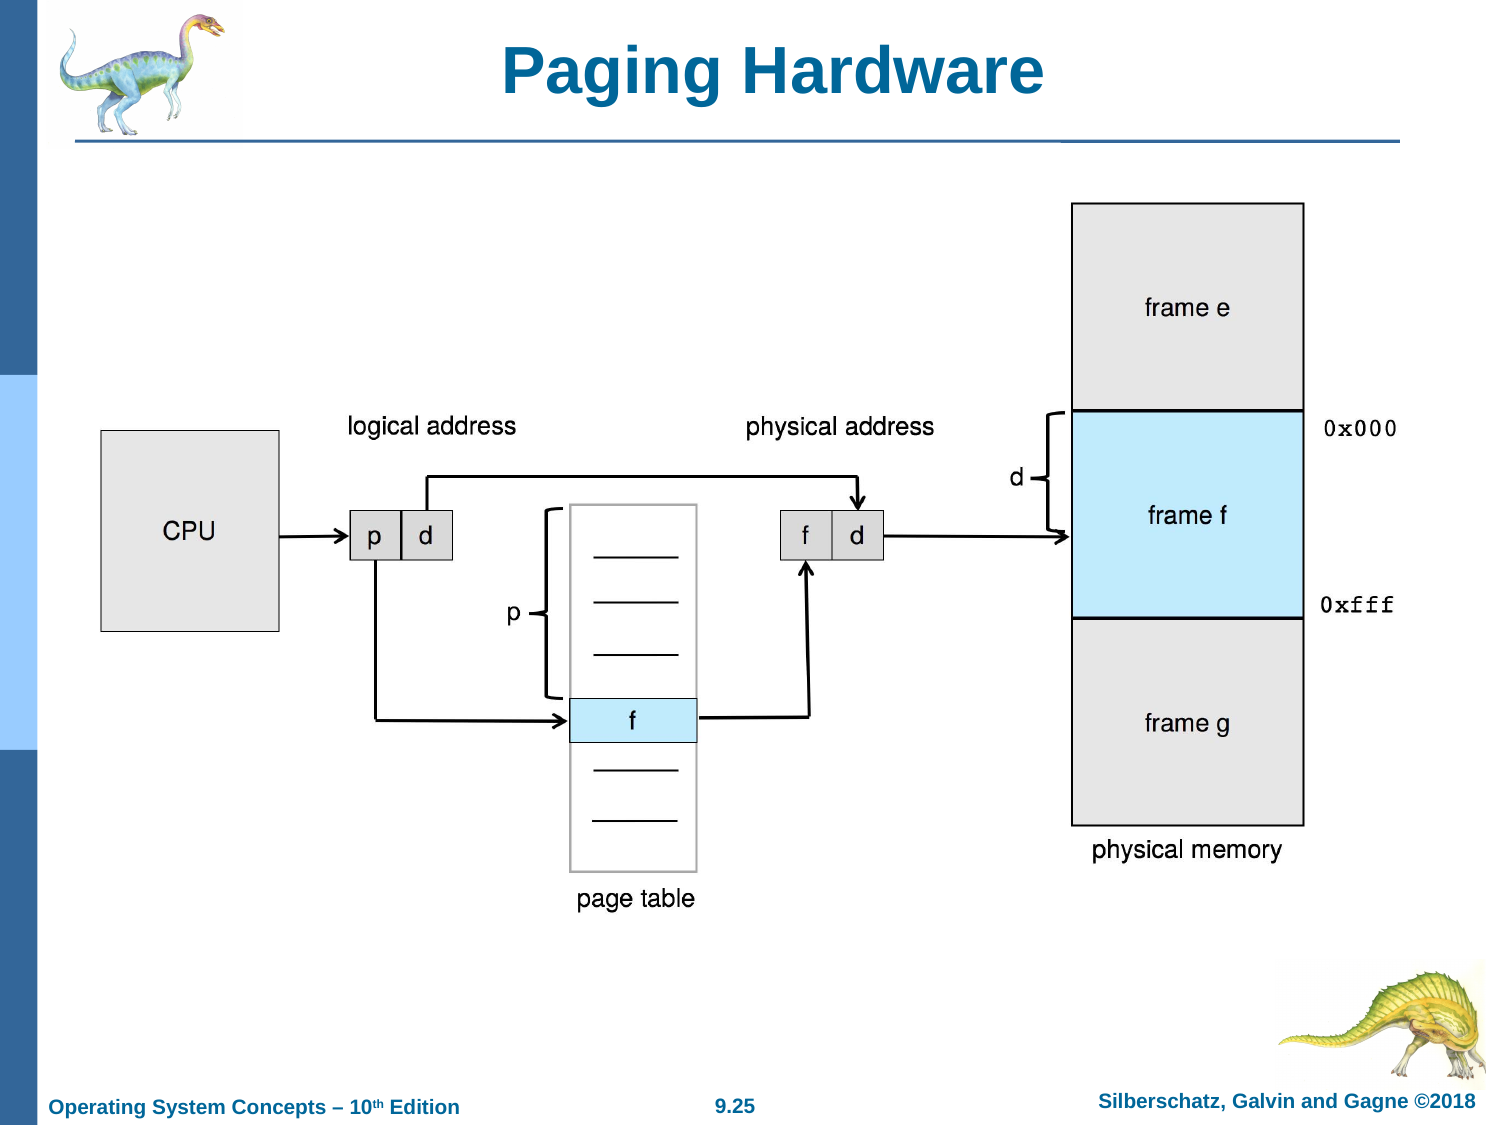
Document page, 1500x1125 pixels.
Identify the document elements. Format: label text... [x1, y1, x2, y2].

picture [46, 0, 243, 149]
title Paging Hardware [122, 19, 1425, 115]
picture [1275, 959, 1486, 1090]
picture [85, 189, 1426, 934]
